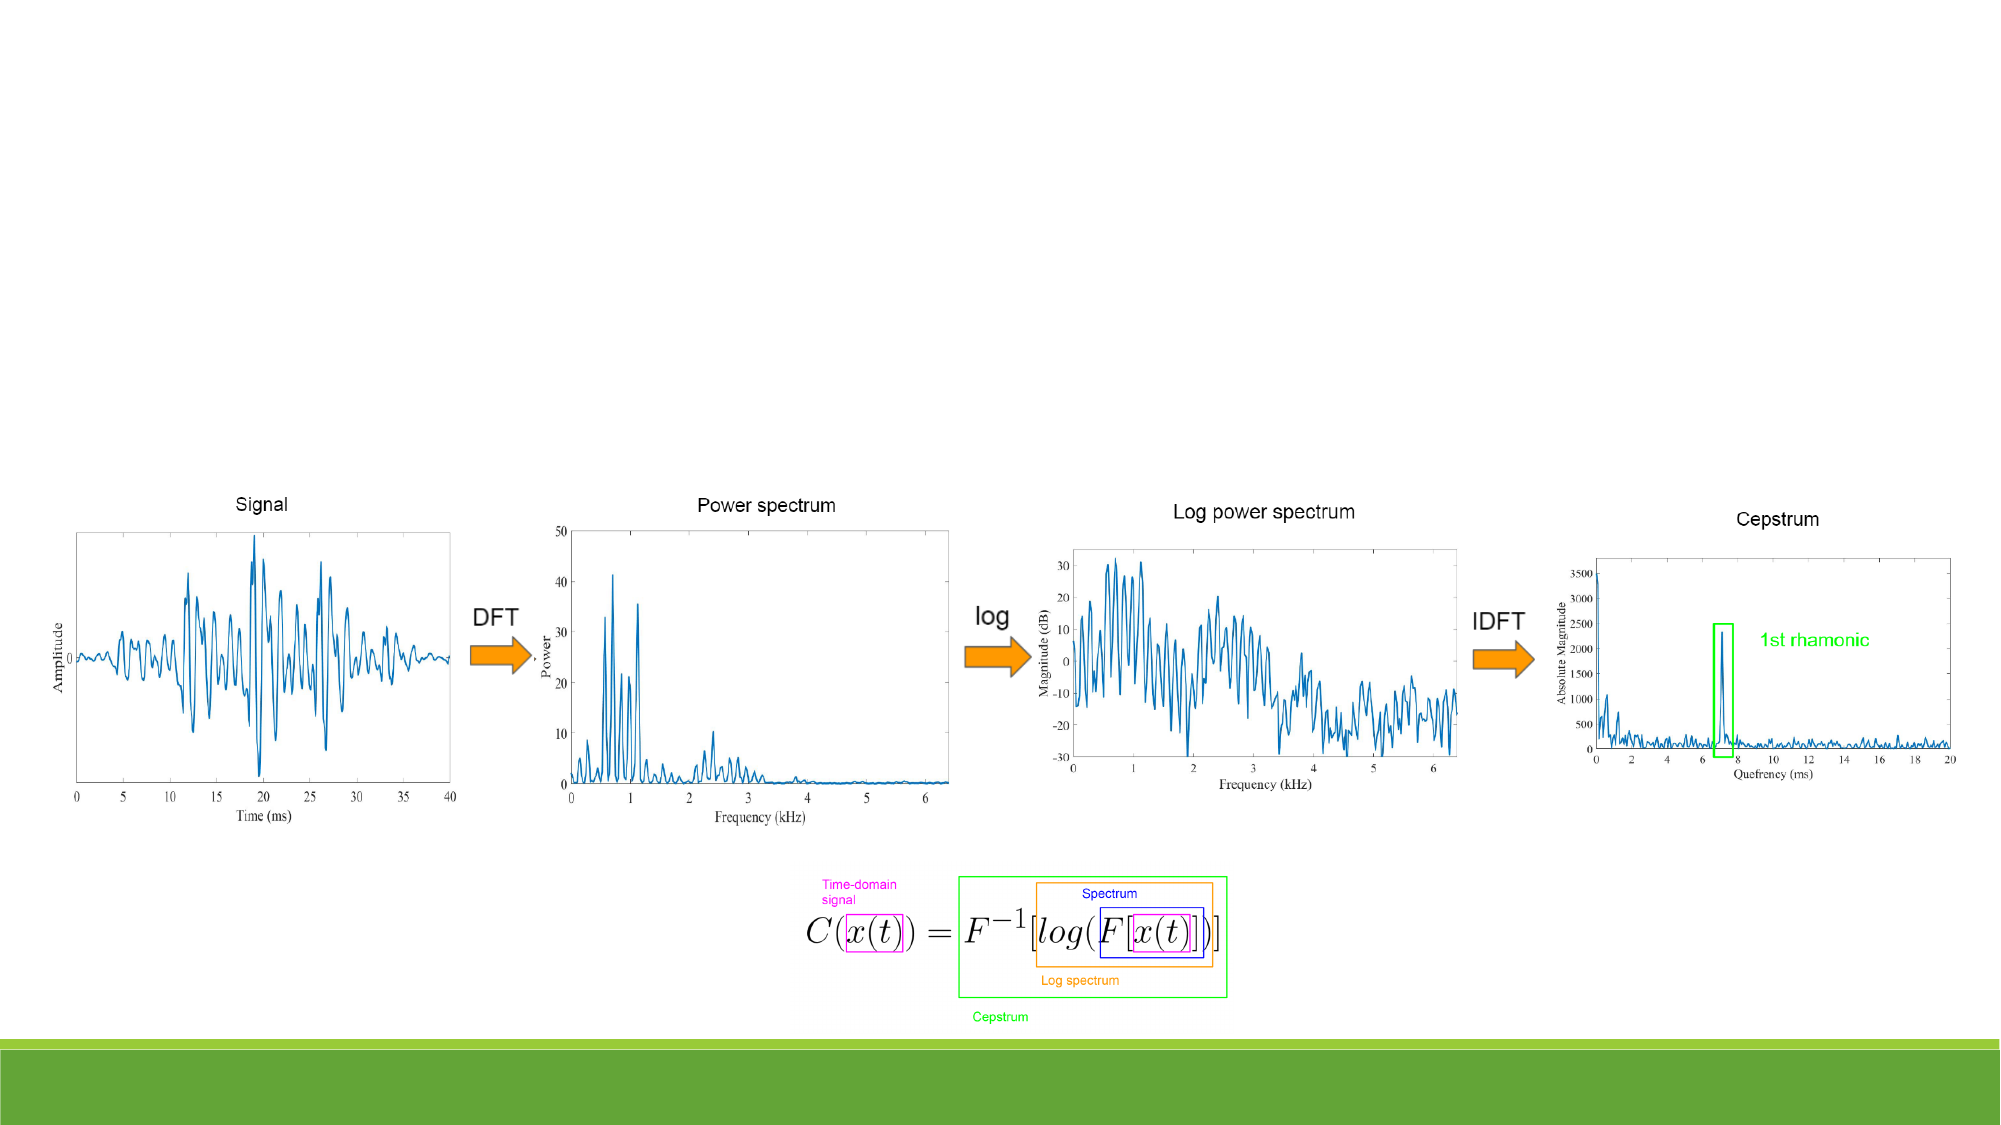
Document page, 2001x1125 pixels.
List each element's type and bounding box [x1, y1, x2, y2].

picture [790, 861, 1235, 1035]
picture [1550, 508, 2000, 783]
picture [959, 494, 1537, 807]
picture [468, 494, 953, 835]
picture [37, 494, 457, 832]
